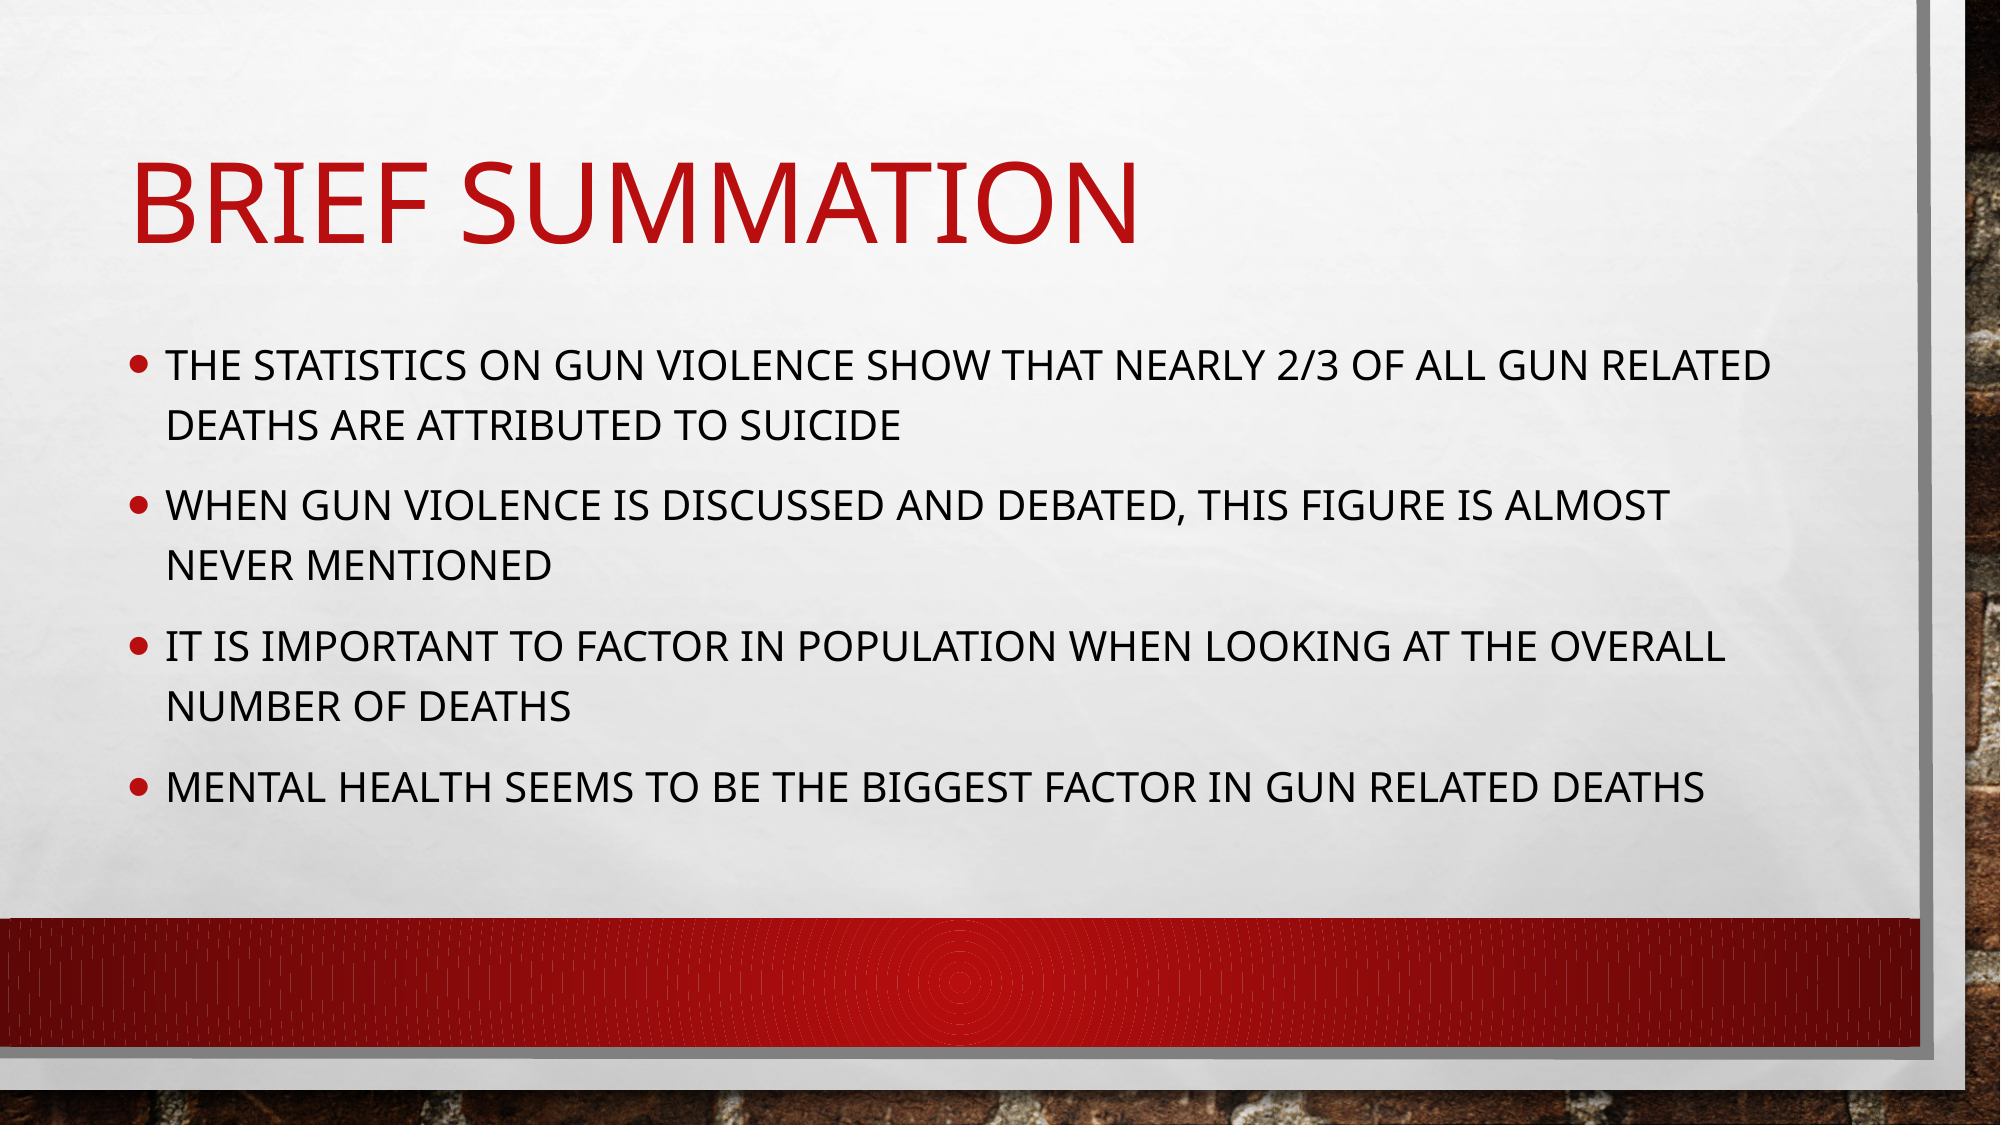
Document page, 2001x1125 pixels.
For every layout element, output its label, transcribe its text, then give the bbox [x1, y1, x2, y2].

picture [0, 0, 2000, 1125]
list The statistics on gun violence show that nearly 2/3 of all gun related deaths are attributed to suicide When gun violence is discussed and debated, this figure is almost never mentioned It is important to factor in population when looking at the overall number of deaths Mental health seems to be the biggest factor in gun related deaths [112, 338, 1818, 882]
title Brief summation [112, 112, 1818, 302]
